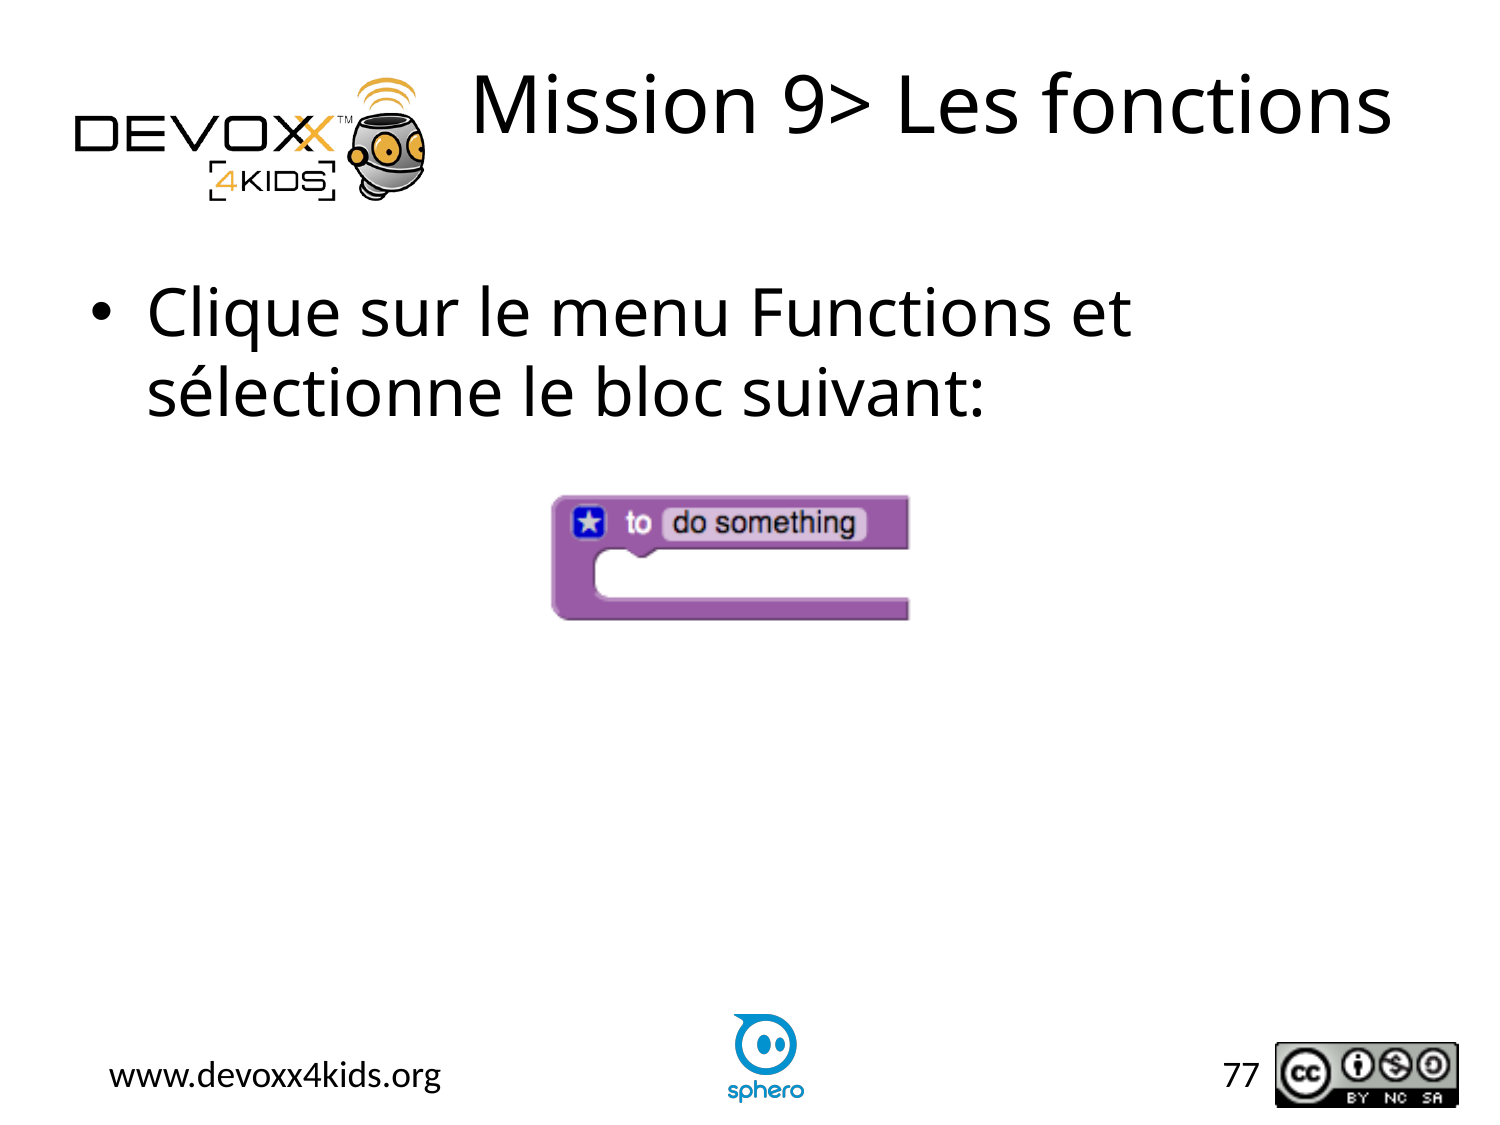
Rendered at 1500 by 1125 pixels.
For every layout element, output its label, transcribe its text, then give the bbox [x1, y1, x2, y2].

picture [743, 1021, 789, 1068]
picture [75, 77, 425, 201]
slide_number 77 [1074, 1042, 1275, 1103]
picture [728, 1096, 739, 1103]
picture [533, 476, 940, 649]
list Clique sur le menu Functions et sélectionne le bloc suivant: [75, 262, 1425, 1005]
picture [1275, 1042, 1459, 1108]
title Mission 9> Les fonctions [439, 45, 1425, 233]
picture [728, 1014, 804, 1103]
picture [794, 1088, 801, 1095]
picture [743, 1088, 749, 1095]
